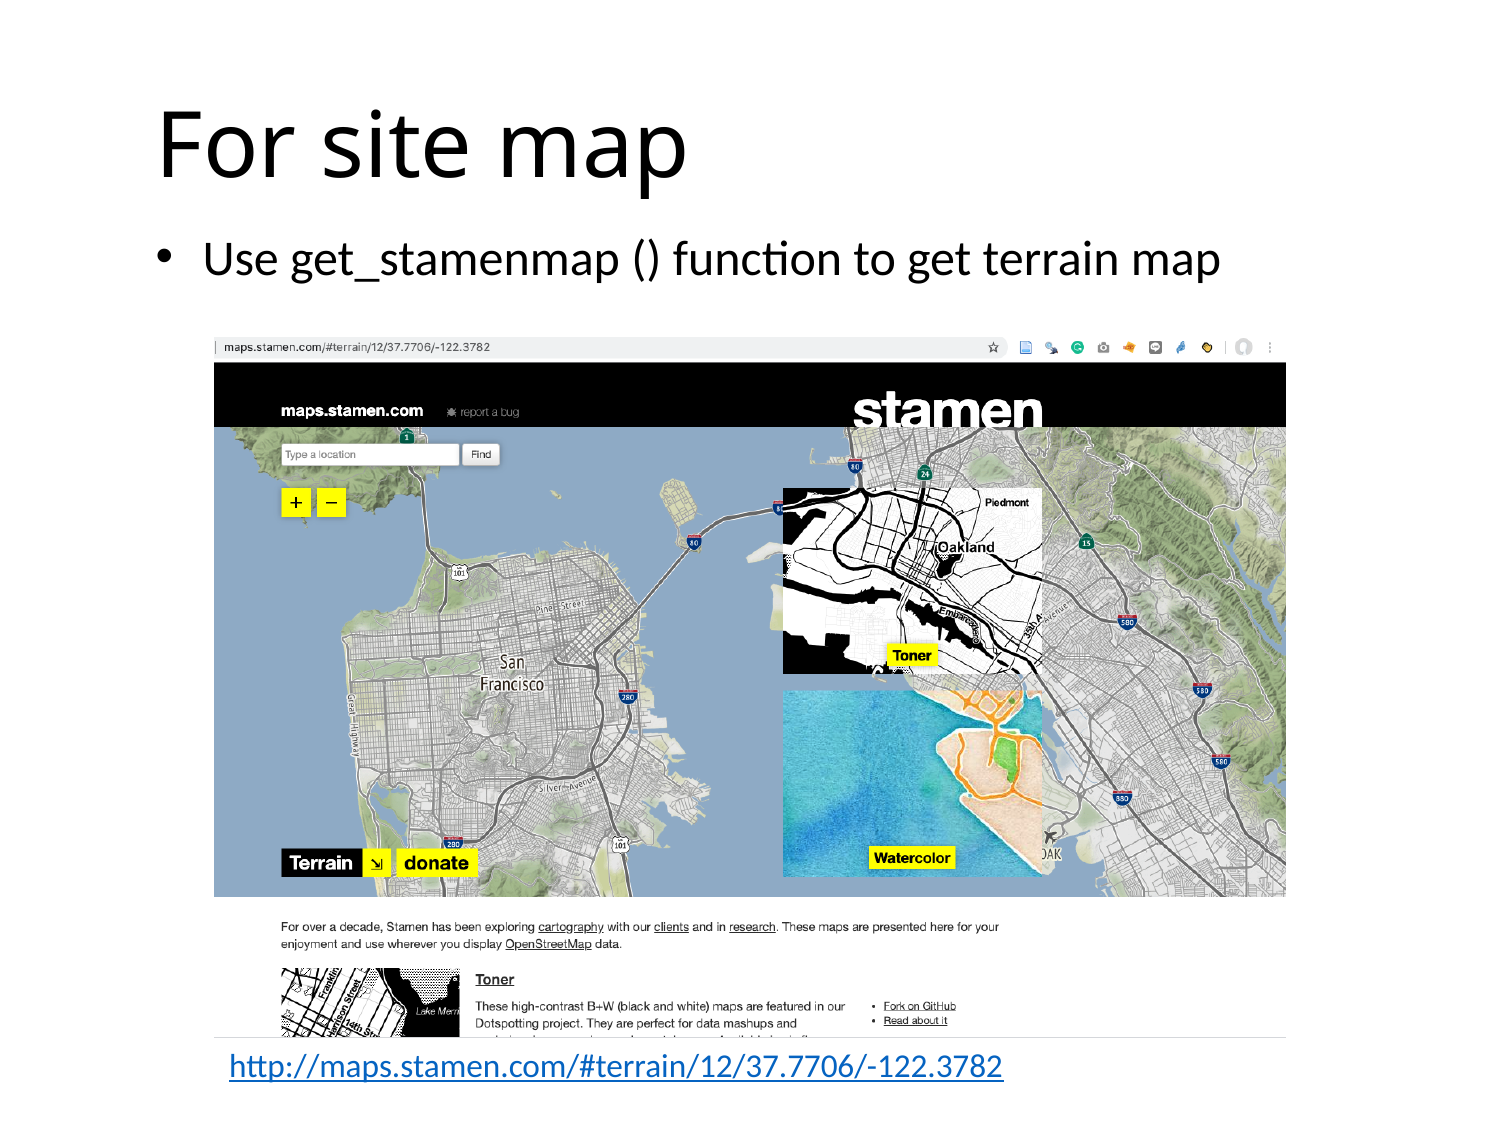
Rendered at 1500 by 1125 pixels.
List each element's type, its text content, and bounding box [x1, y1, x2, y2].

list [214, 337, 1286, 1040]
text_box For site map [140, 39, 1435, 257]
text_box http://maps.stamen.com/#terrain/12/37.7706/-122.3782 [214, 1041, 1123, 1115]
text_box Use get_stamenmap () function to get terrain map [140, 218, 1360, 294]
